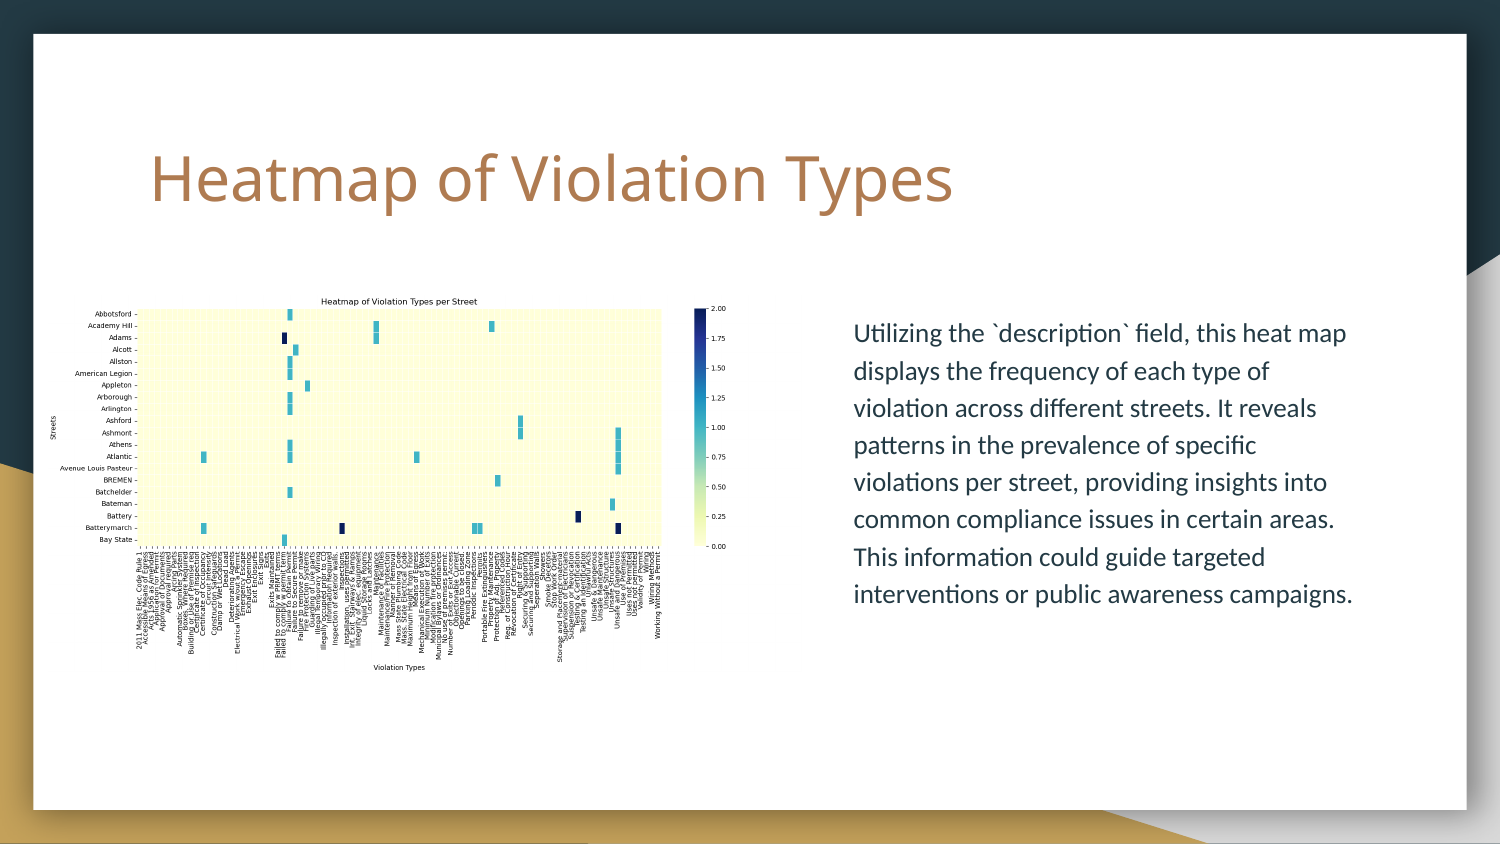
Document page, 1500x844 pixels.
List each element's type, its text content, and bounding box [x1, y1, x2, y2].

picture [48, 295, 802, 672]
title Heatmap of Violation Types [134, 124, 1366, 281]
list Utilizing the `description` field, this heat map displays the frequency of each type of violation across different streets. It reveals patterns in the prevalence of specific violations per street, providing insights into common compliance issues in certain areas. This information could guide targeted interventions or public awareness campaigns. [838, 295, 1381, 672]
